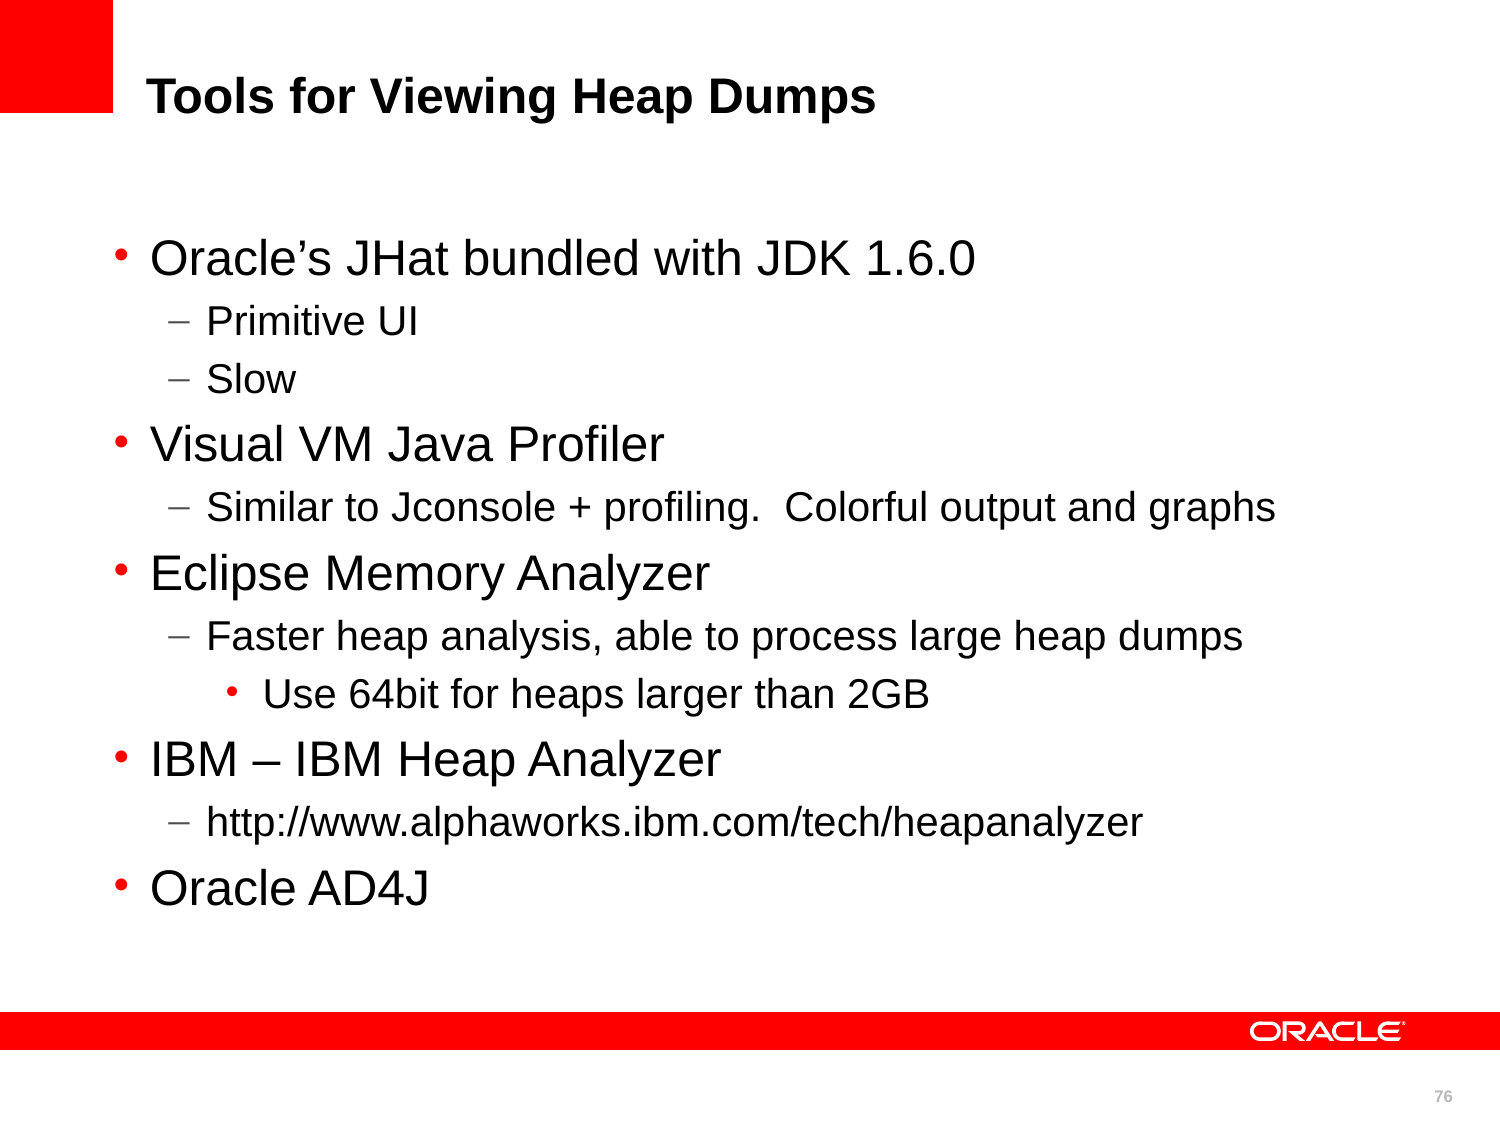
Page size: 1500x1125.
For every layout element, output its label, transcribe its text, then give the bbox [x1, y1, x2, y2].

picture [0, 1012, 1500, 1050]
title Tools for Viewing Heap Dumps [145, 63, 1390, 205]
picture [0, 0, 113, 113]
list Oracle’s JHat bundled with JDK 1.6.0 Primitive UI Slow Visual VM Java Profiler Similar to Jconsole + profiling. Colorful output and graphs Eclipse Memory Analyzer Faster heap analysis, able to process large heap dumps Use 64bit for heaps larger than 2GB IBM – IBM Heap Analyzer http://www.alphaworks.ibm.com/tech/heapanalyzer Oracle AD4J [112, 224, 1350, 938]
